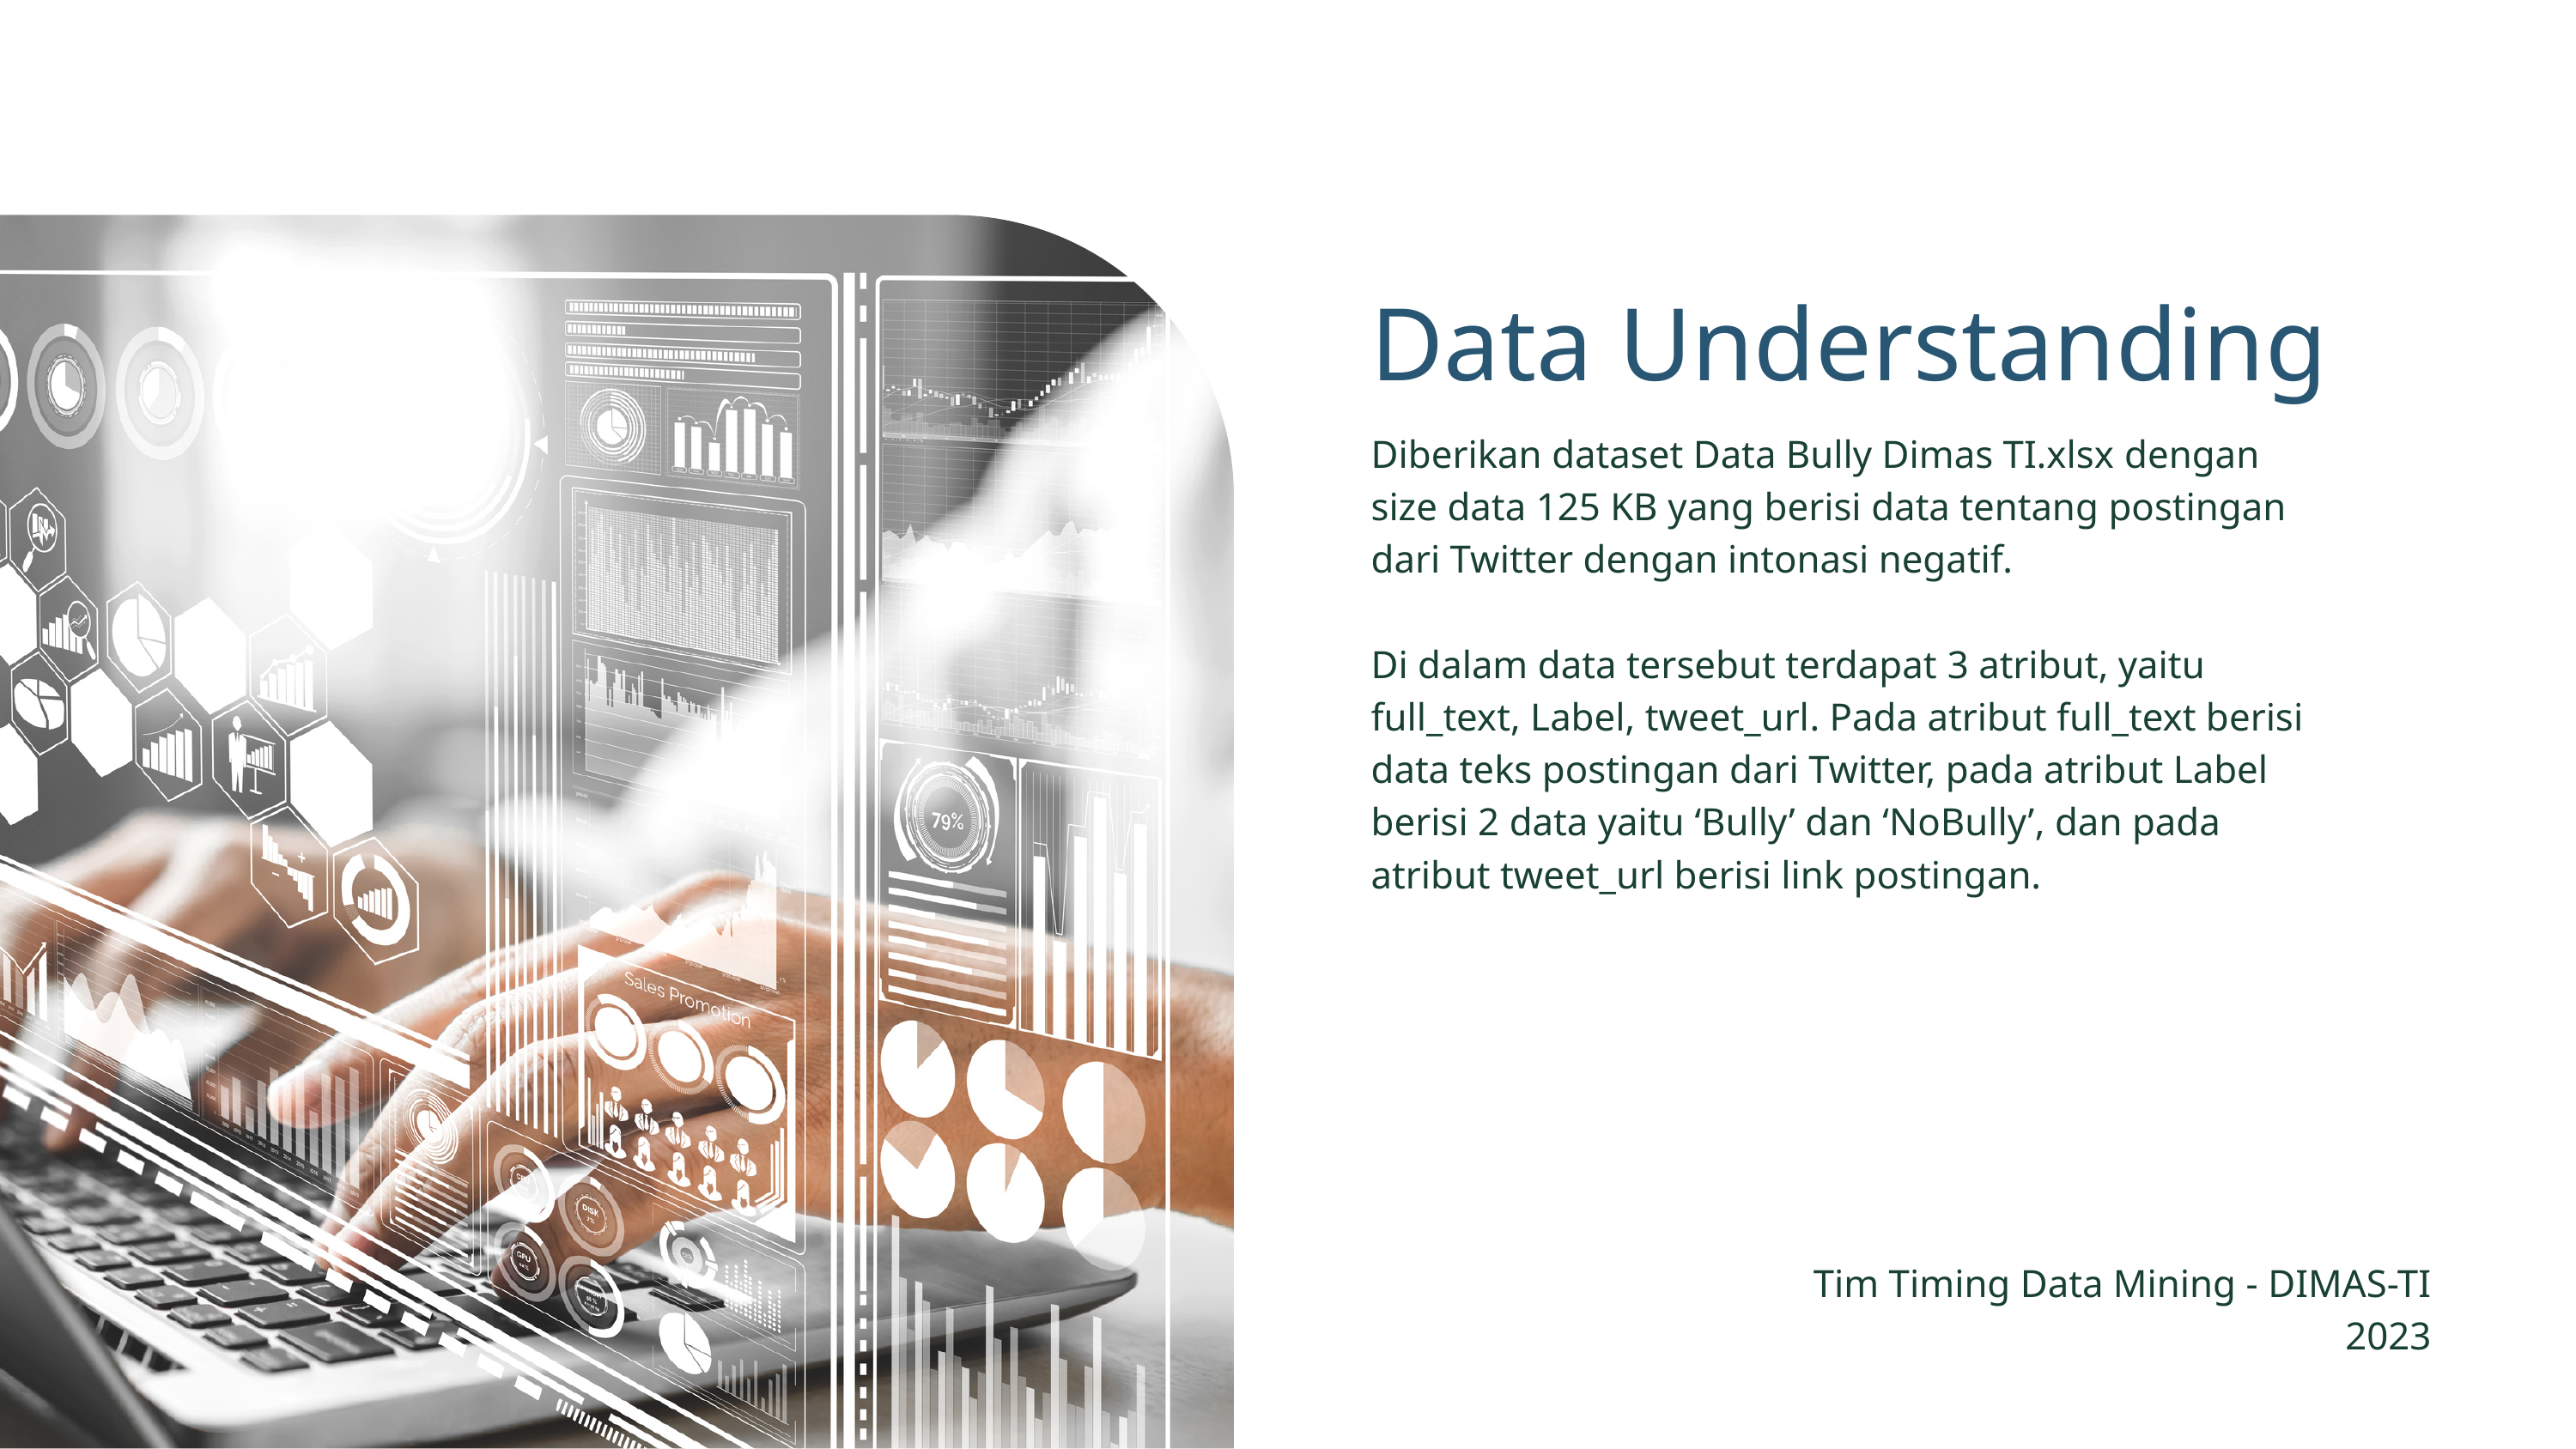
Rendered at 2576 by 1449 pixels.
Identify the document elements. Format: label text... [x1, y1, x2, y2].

text_box Data Understanding [1370, 260, 2512, 402]
text_box Tim Timing Data Mining - DIMAS-TI 2023 [1741, 1252, 2432, 1358]
text_box Diberikan dataset Data Bully Dimas TI.xlsx dengan size data 125 KB yang berisi data tentang postingan dari Twitter dengan intonasi negatif. Di dalam data tersebut terdapat 3 atribut, yaitu full_text, Label, tweet_url. Pada atribut full_text berisi data teks postingan dari Twitter, pada atribut Label berisi 2 data yaitu ‘Bully’ dan ‘NoBully’, dan pada atribut tweet_url berisi link postingan. [1370, 422, 2320, 896]
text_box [0, 215, 1235, 1449]
